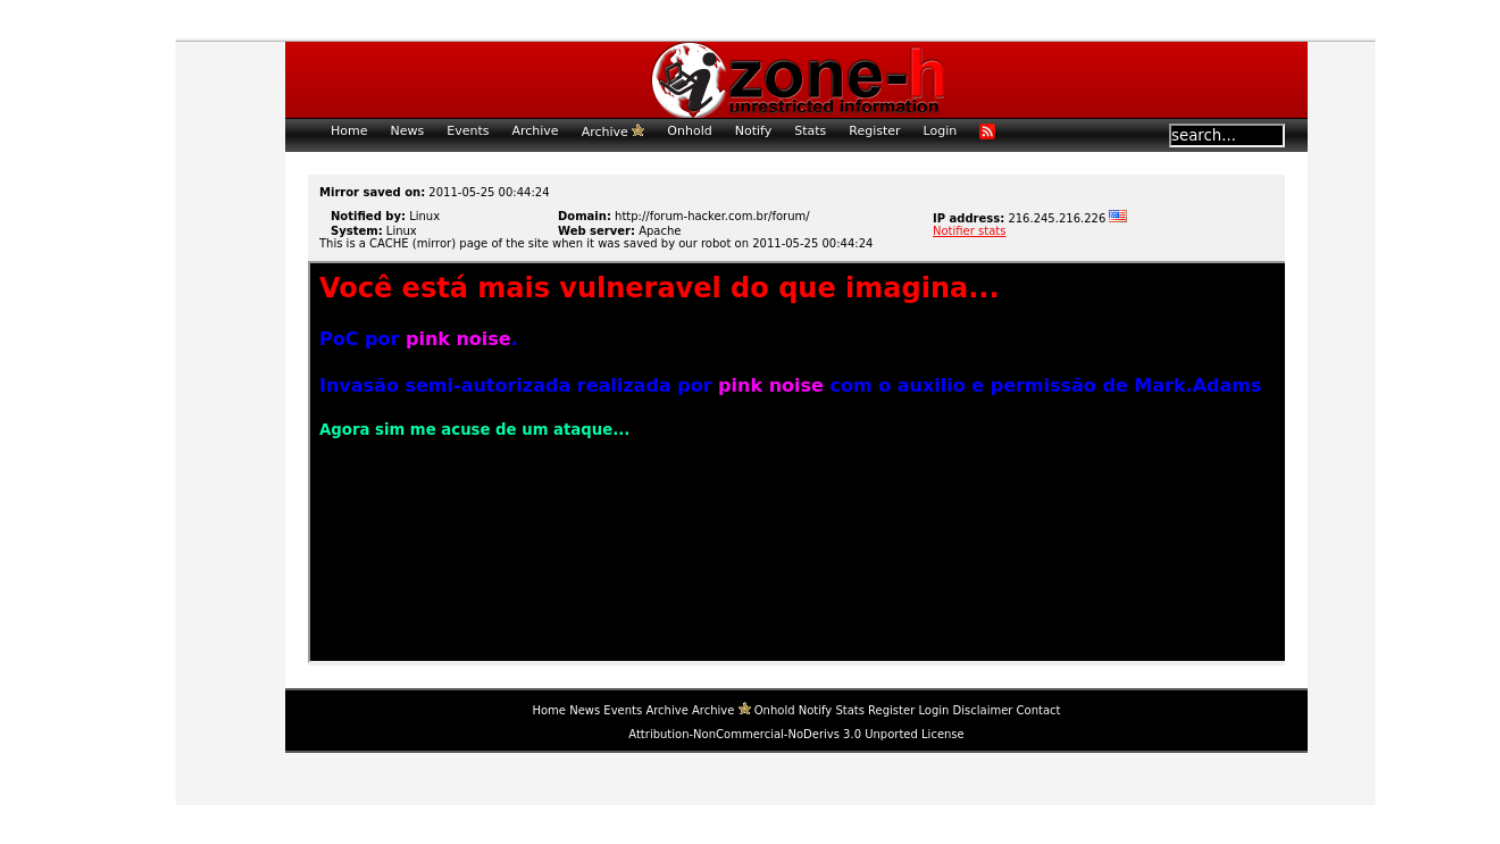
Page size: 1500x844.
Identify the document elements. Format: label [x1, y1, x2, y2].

picture [175, 38, 1376, 806]
